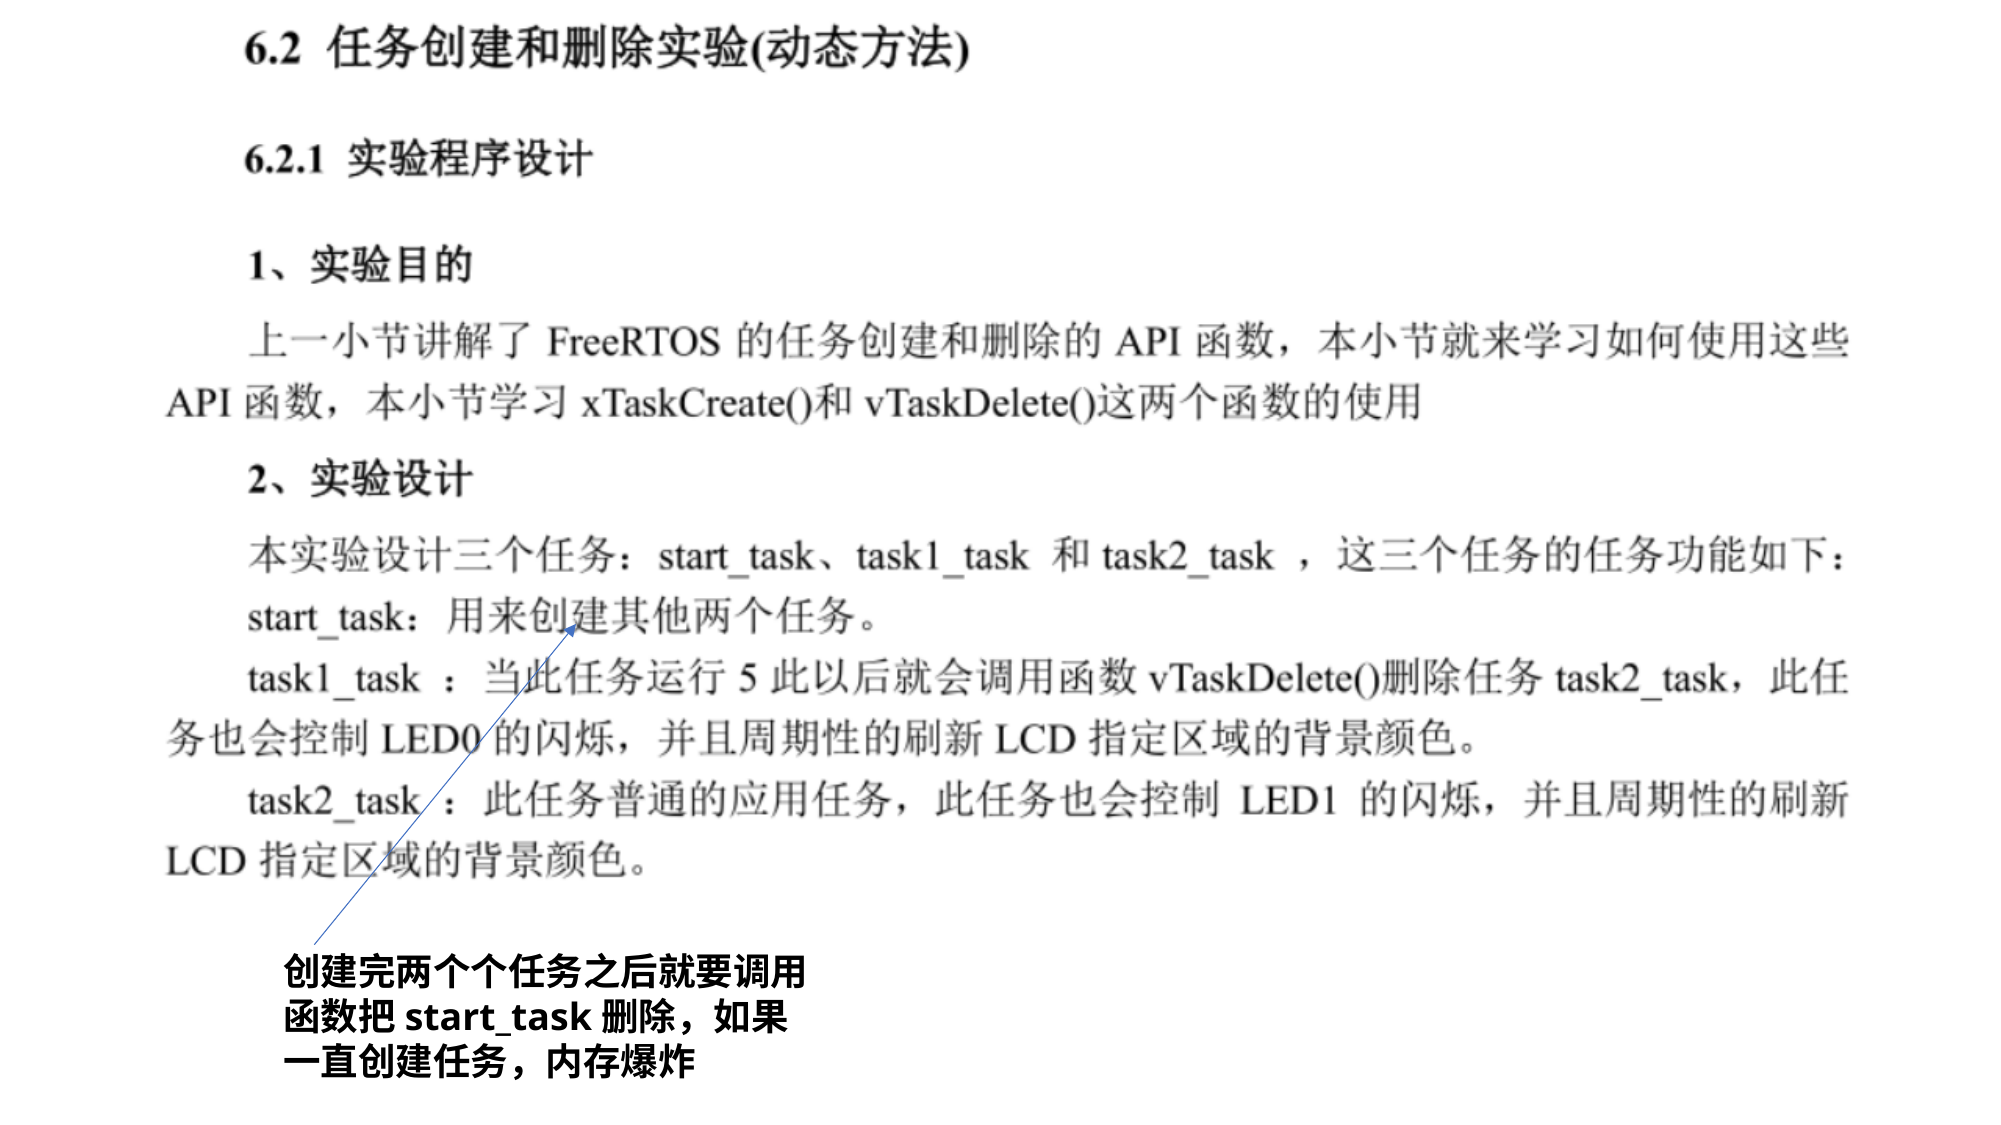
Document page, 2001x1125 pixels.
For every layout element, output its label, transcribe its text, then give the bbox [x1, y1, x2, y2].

text_box 创建完两个个任务之后就要调用函数把start_task删除，如果一直创建任务，内存爆炸 [268, 940, 828, 1091]
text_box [314, 623, 576, 945]
picture [36, 0, 1897, 907]
